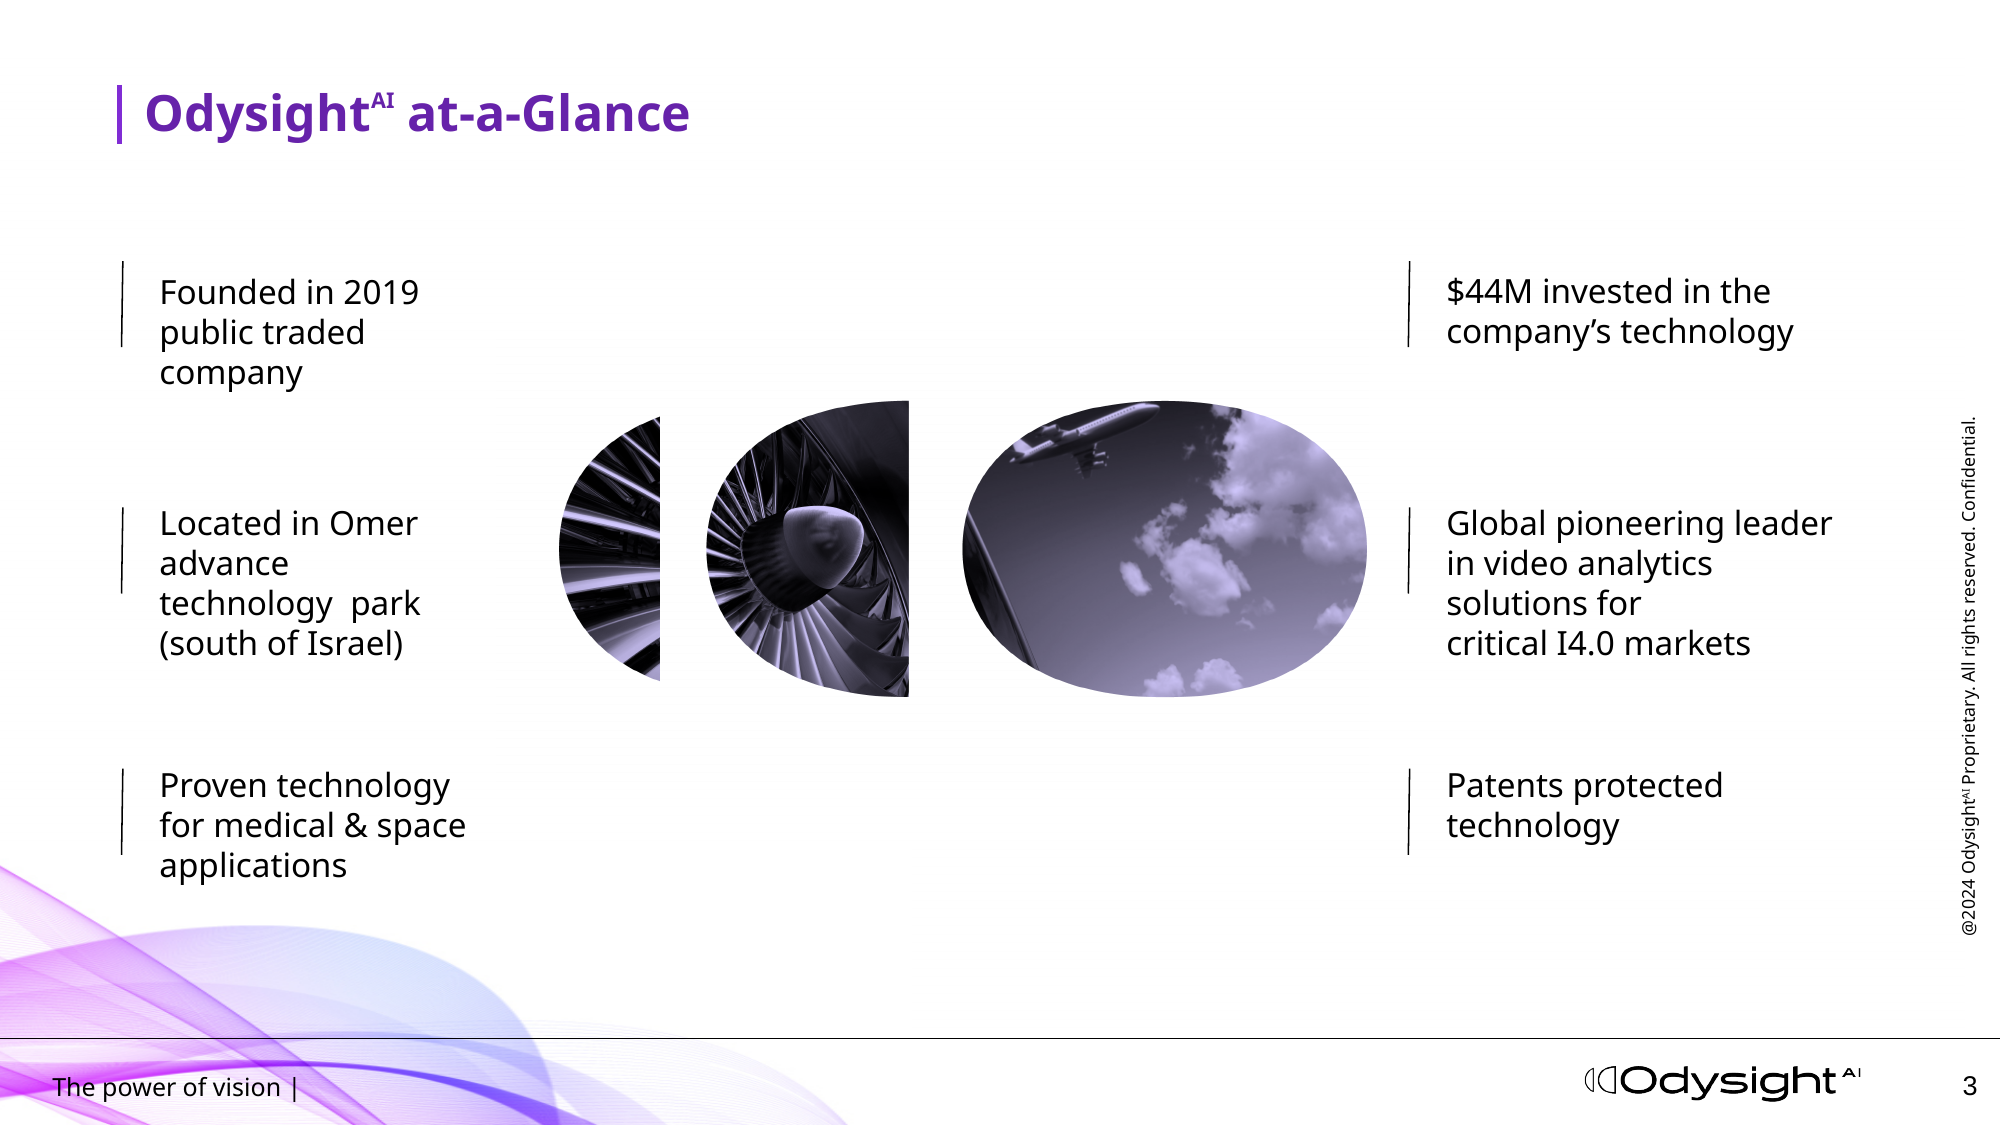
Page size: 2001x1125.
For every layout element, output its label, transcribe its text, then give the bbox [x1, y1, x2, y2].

text_box @2024 OdysightAI Proprietary. All rights reserved. Confidential. [1969, 350, 1987, 958]
text_box 3 [1872, 1050, 1993, 1125]
picture [0, 37, 1965, 1038]
picture [0, 1039, 913, 1125]
picture [1576, 1049, 1893, 1108]
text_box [121, 250, 1859, 947]
